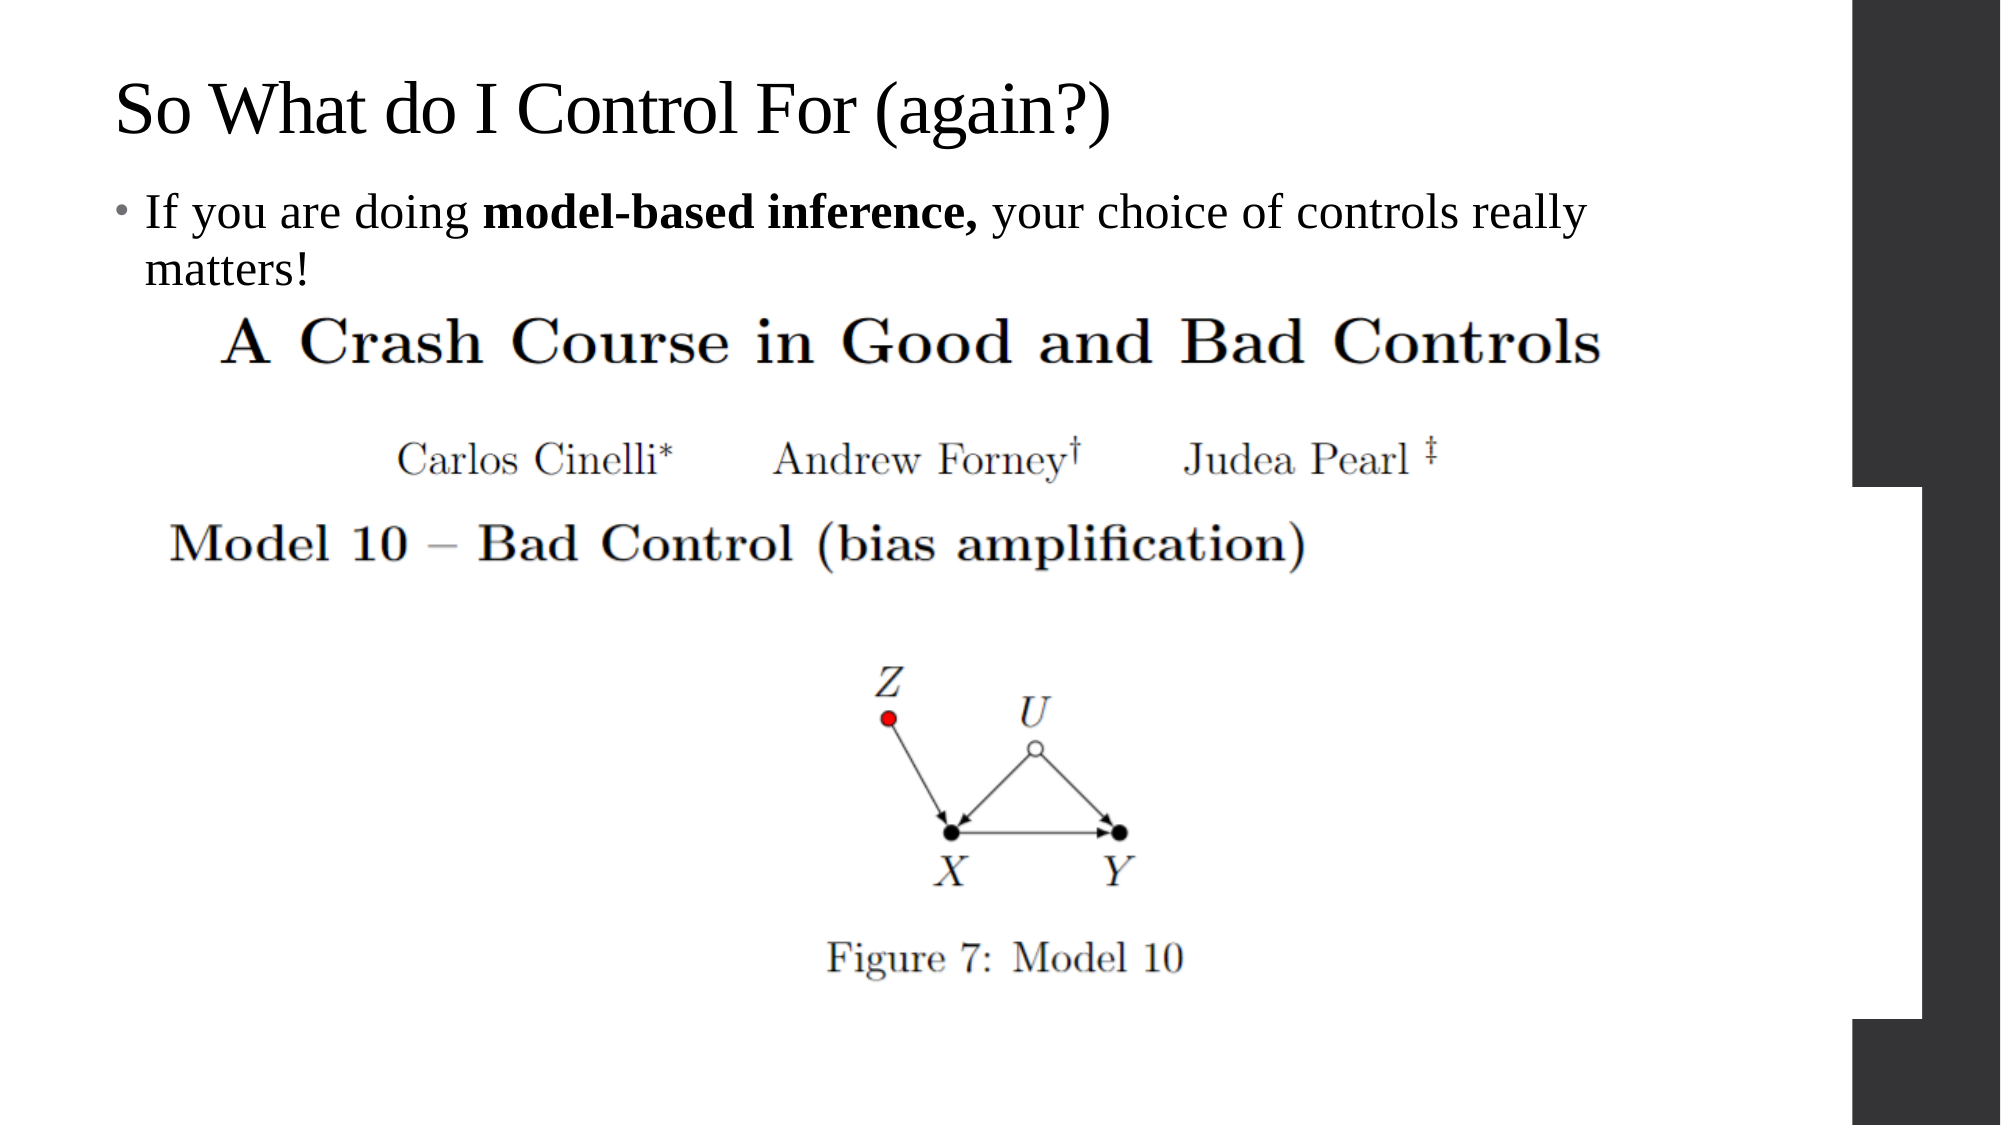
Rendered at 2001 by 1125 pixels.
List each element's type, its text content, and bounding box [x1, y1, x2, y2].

title So What do I Control For (again?) [99, 55, 1813, 158]
list If you are doing model-based inference, your choice of controls really matters! [99, 174, 1743, 483]
picture [24, 289, 1923, 1019]
